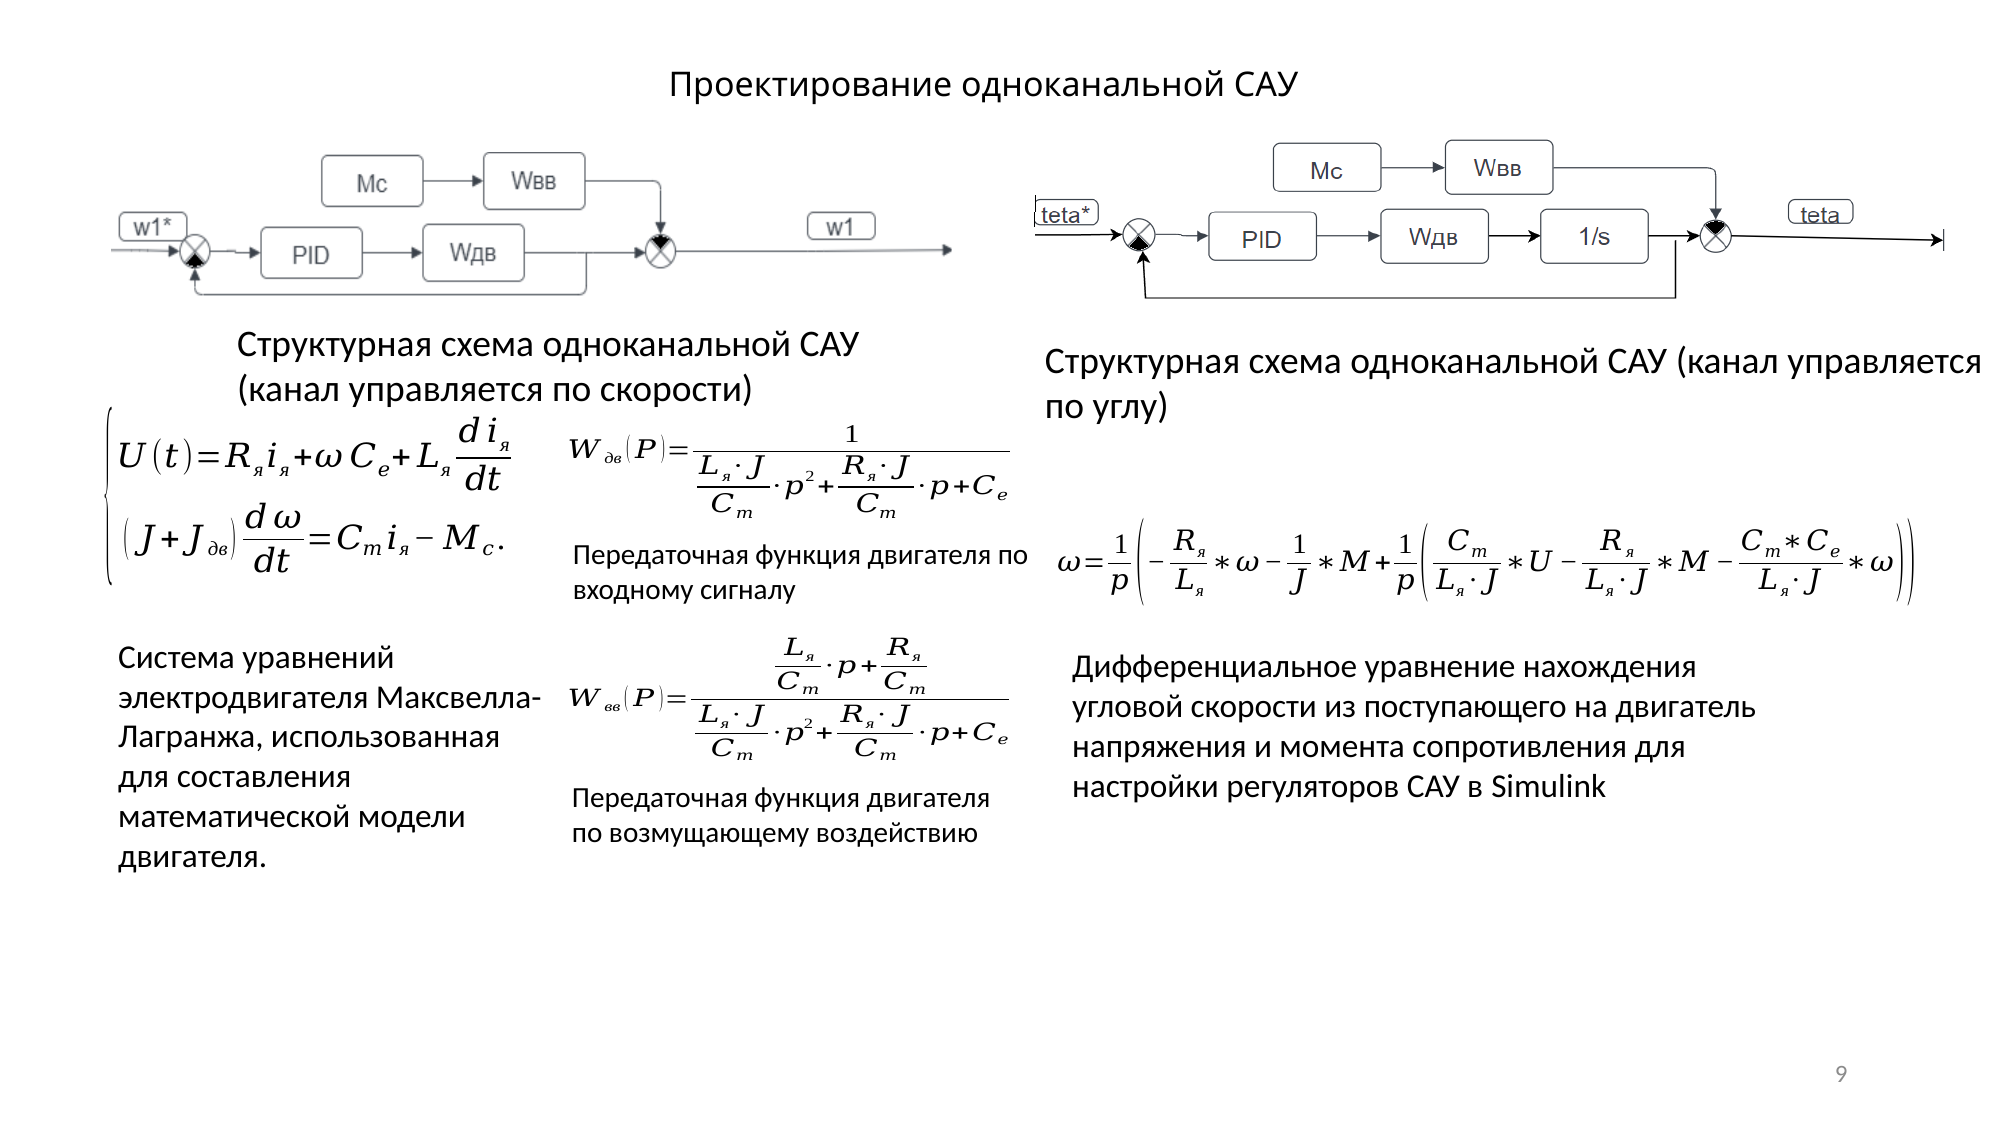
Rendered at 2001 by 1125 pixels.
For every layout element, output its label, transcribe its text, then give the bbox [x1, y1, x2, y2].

title Проектирование одноканальной САУ [137, 59, 1830, 112]
picture [1011, 126, 1955, 342]
text_box Передаточная функция двигателя по входному сигналу [558, 527, 1058, 613]
text_box Структурная схема одноканальной САУ (канал управляется по углу) [1030, 328, 2000, 434]
text_box Дифференциальное уравнение нахождения угловой скорости из поступающего на двигатель напряжения и момента сопротивления для настройки регуляторов САУ в Simulink [1057, 636, 1830, 812]
picture [111, 152, 952, 320]
text_box Передаточная функция двигателя по возмущающему воздействию [557, 770, 1022, 856]
slide_number 9 [1412, 1042, 1863, 1103]
text_box Структурная схема одноканальной САУ (канал управляется по скорости) [222, 320, 893, 417]
text_box Система уравнений электродвигателя Максвелла-Лагранжа, использованная для составления математической модели двигателя. [103, 627, 568, 882]
